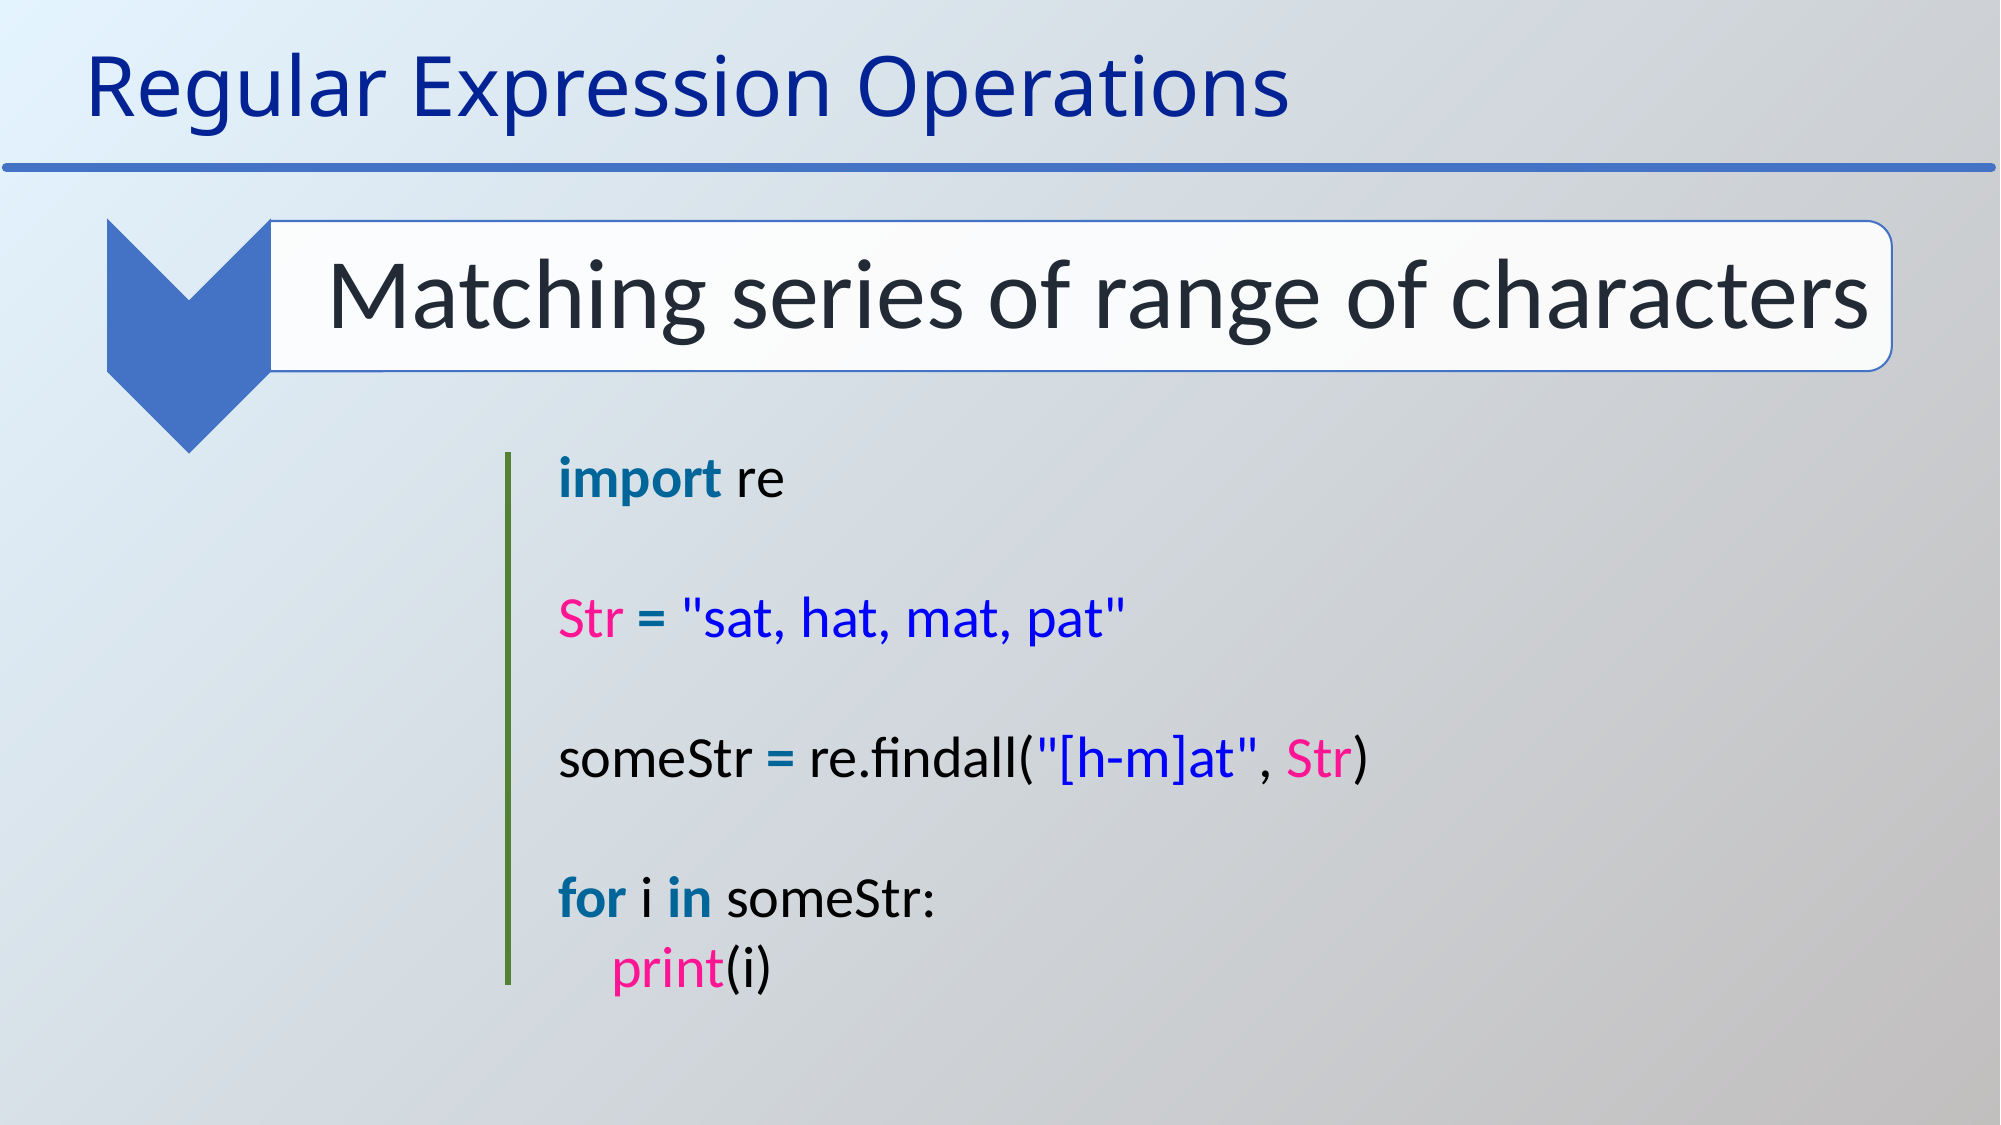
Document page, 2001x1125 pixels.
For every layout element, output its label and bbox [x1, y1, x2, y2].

text_box [6, 25, 1992, 168]
text_box [508, 436, 1478, 1002]
text_box [108, 220, 1892, 453]
